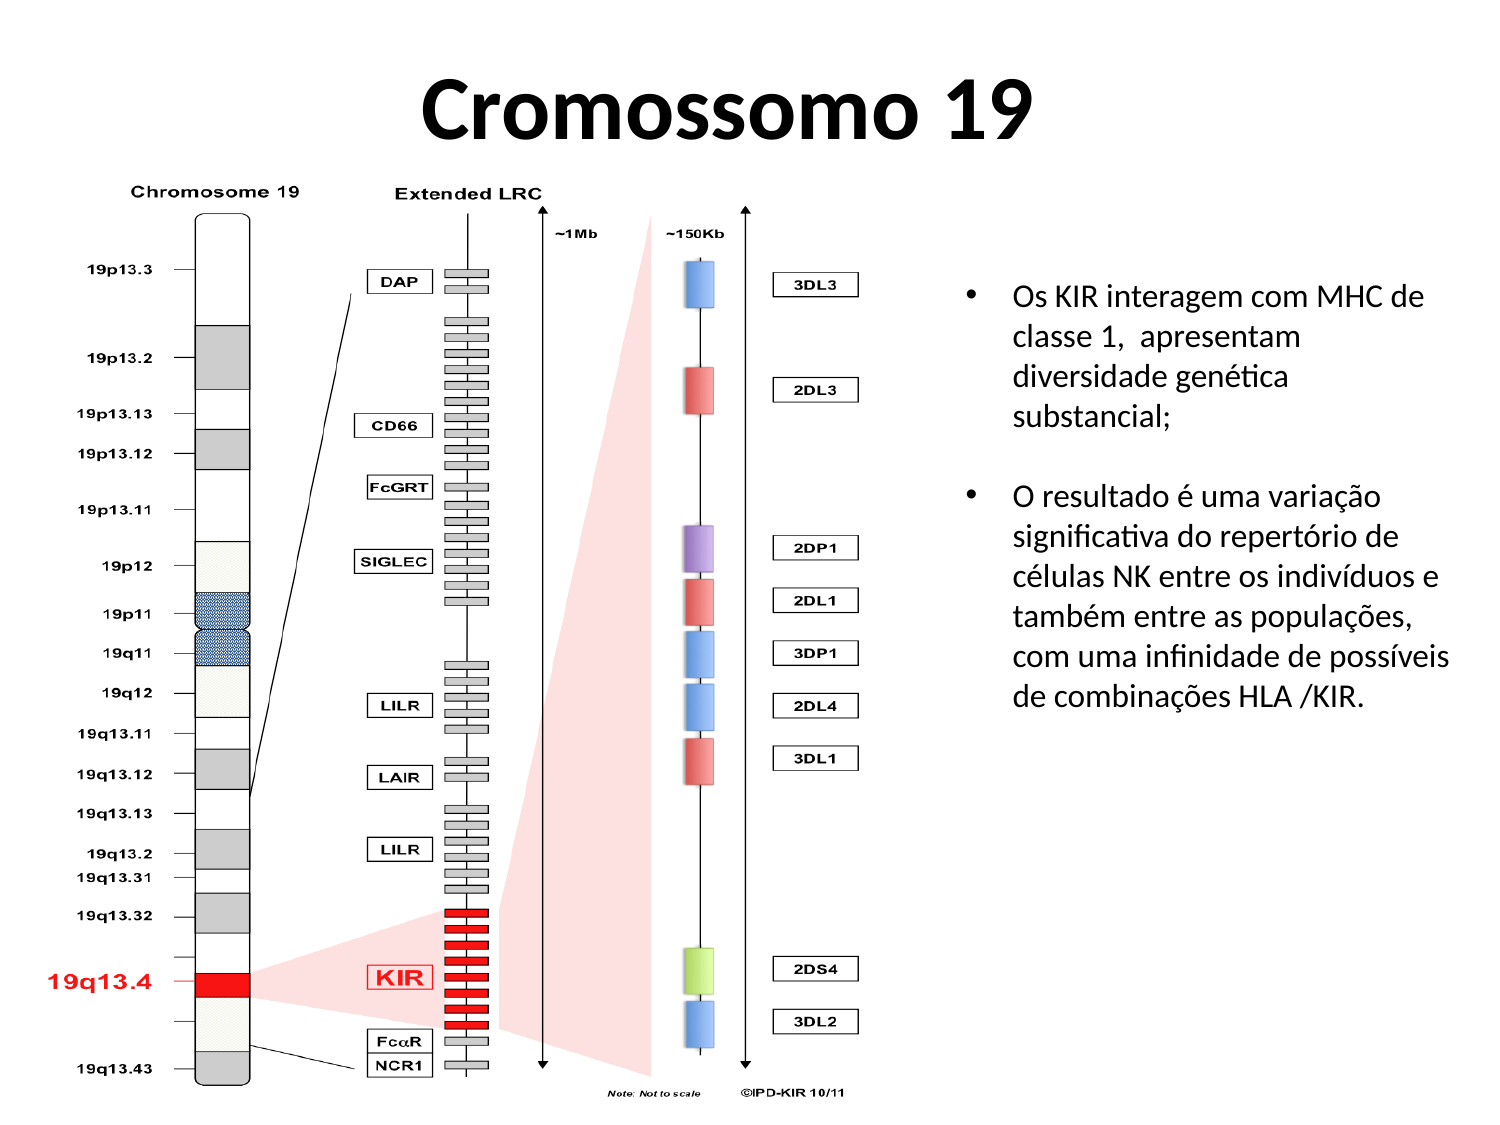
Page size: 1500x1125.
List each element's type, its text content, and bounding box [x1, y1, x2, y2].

title Cromossomo 19 [53, 8, 1404, 197]
picture [0, 161, 916, 1107]
text_box Os KIR interagem com MHC de classe 1, apresentam diversidade genética substancial; O resultado é uma variação significativa do repertório de células NK entre os indivíduos e também entre as populações, com uma infinidade de possíveis de combinações HLA /KIR. [950, 267, 1471, 721]
